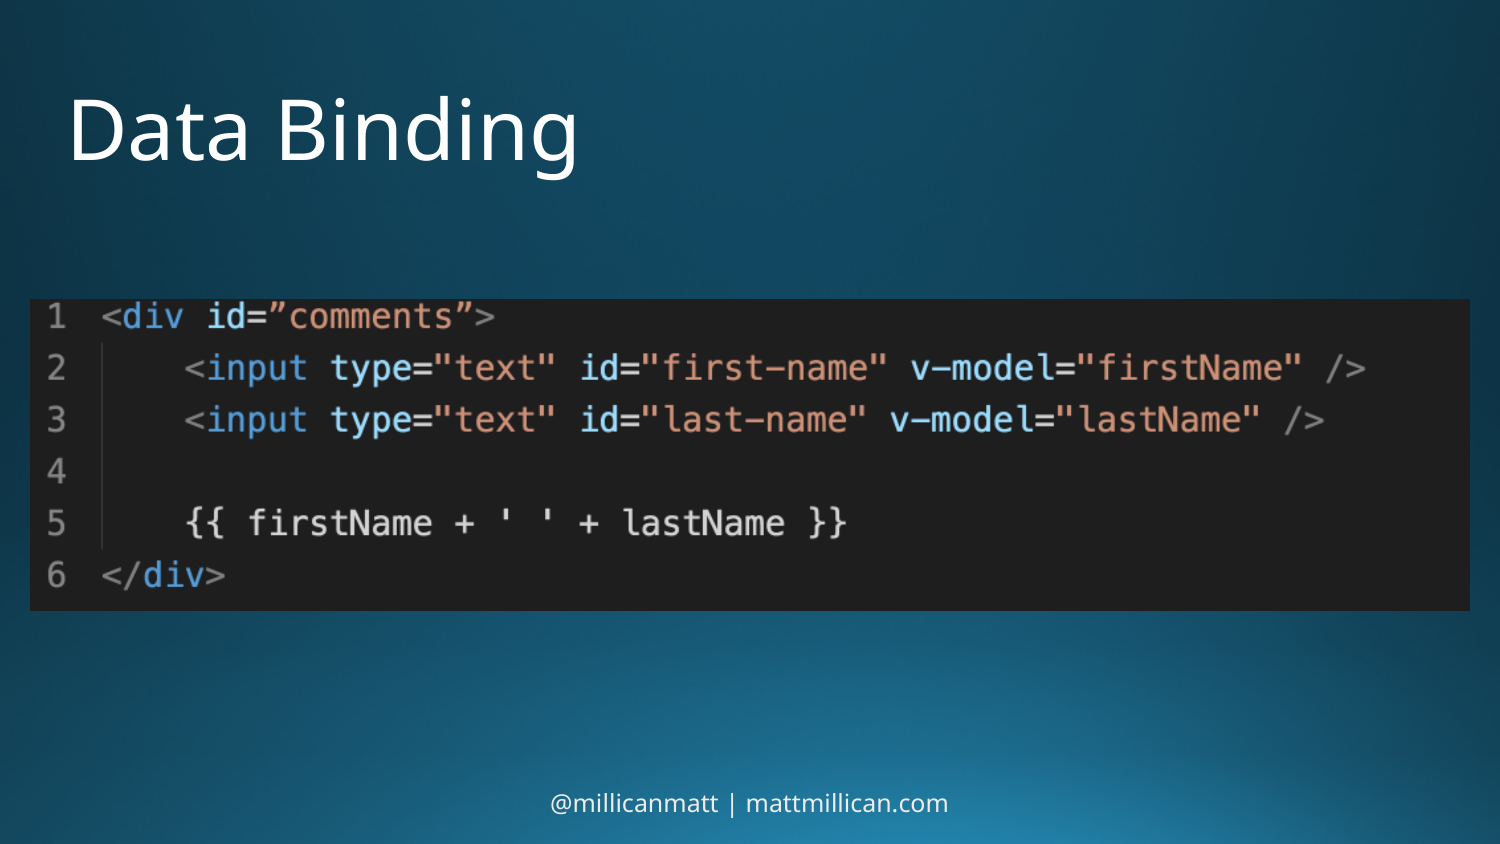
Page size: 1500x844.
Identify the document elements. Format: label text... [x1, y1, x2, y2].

footer @millicanmatt | mattmillican.com [496, 782, 1004, 827]
picture [0, 0, 1500, 844]
title Data Binding [51, 72, 1449, 167]
